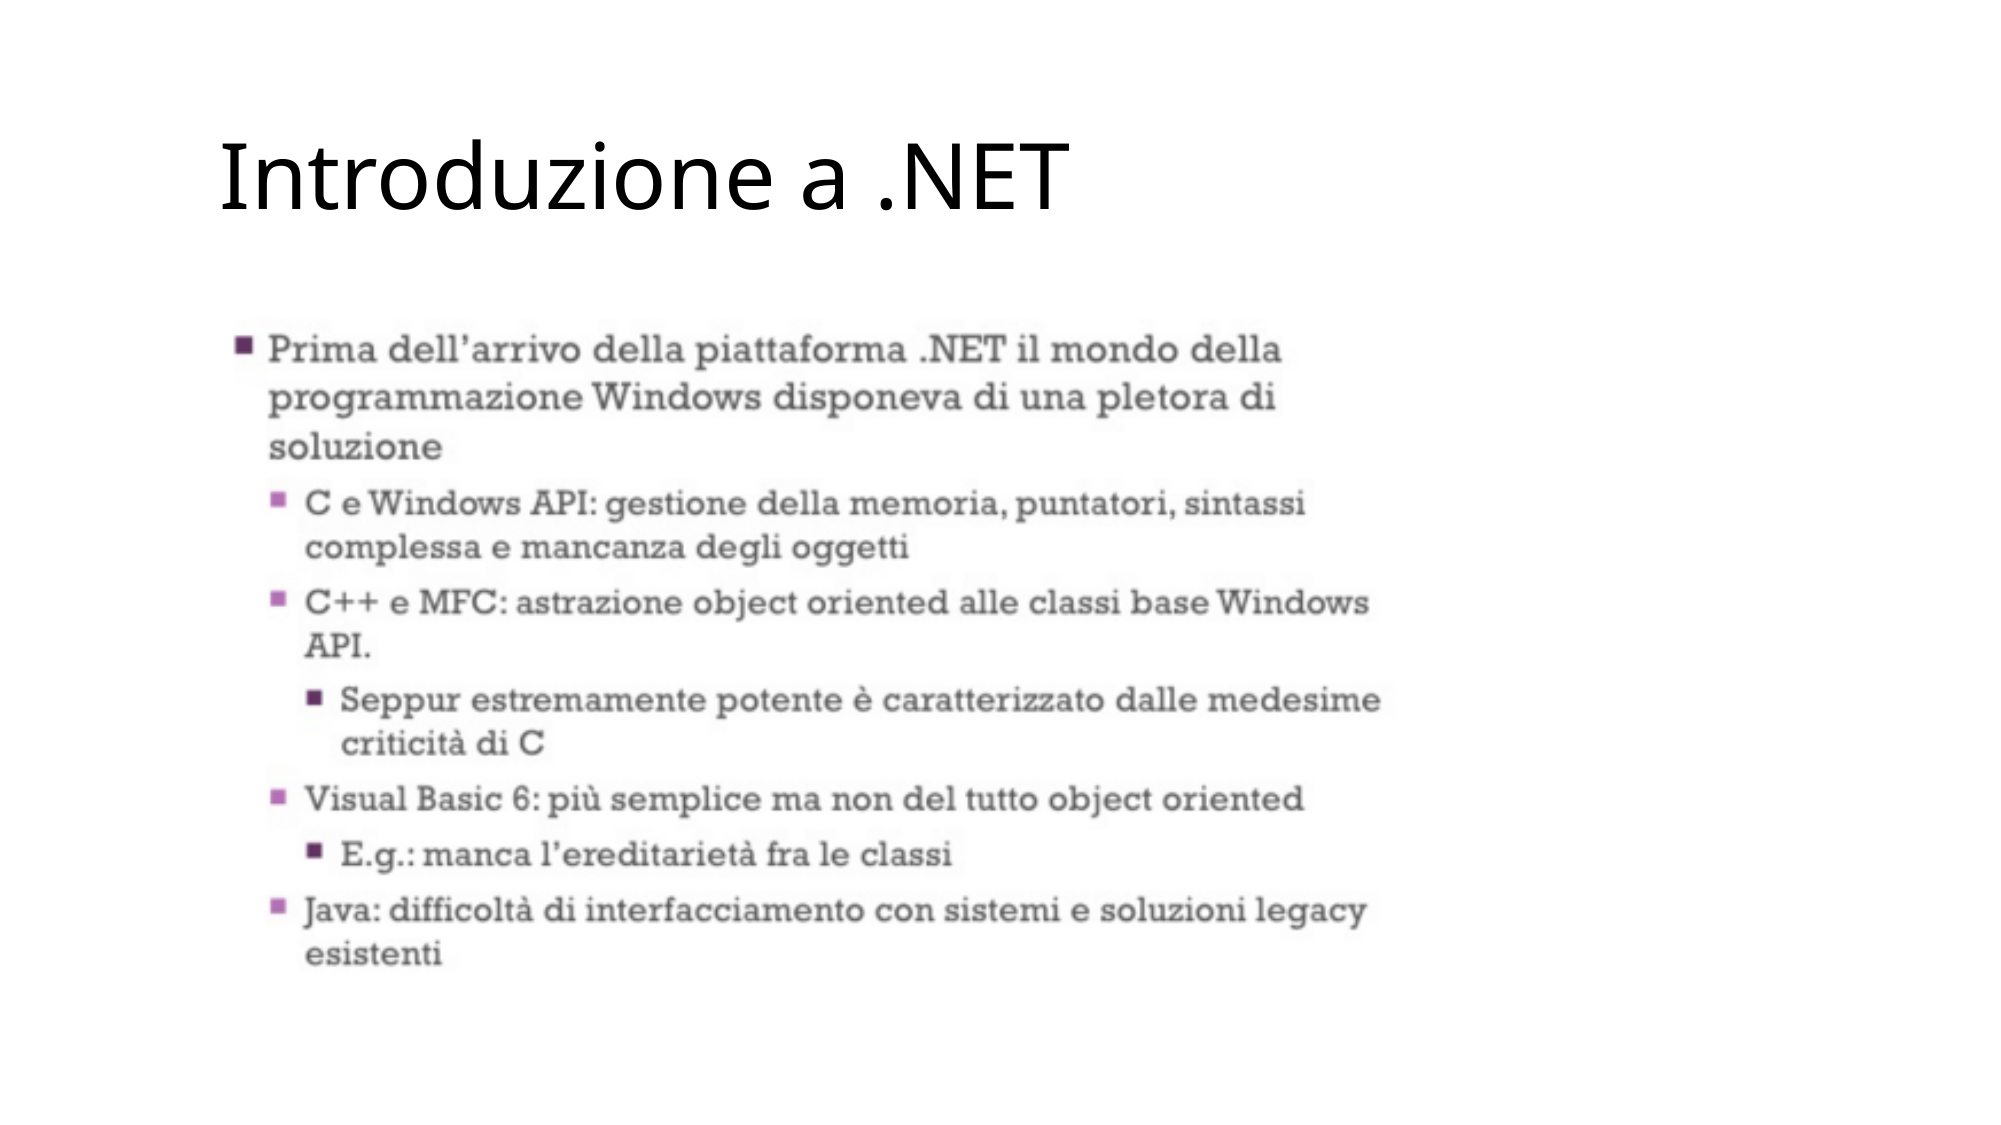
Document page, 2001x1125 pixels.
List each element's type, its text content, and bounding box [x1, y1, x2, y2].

title Introduzione a .NET [200, 24, 1800, 238]
picture [199, 288, 1402, 982]
